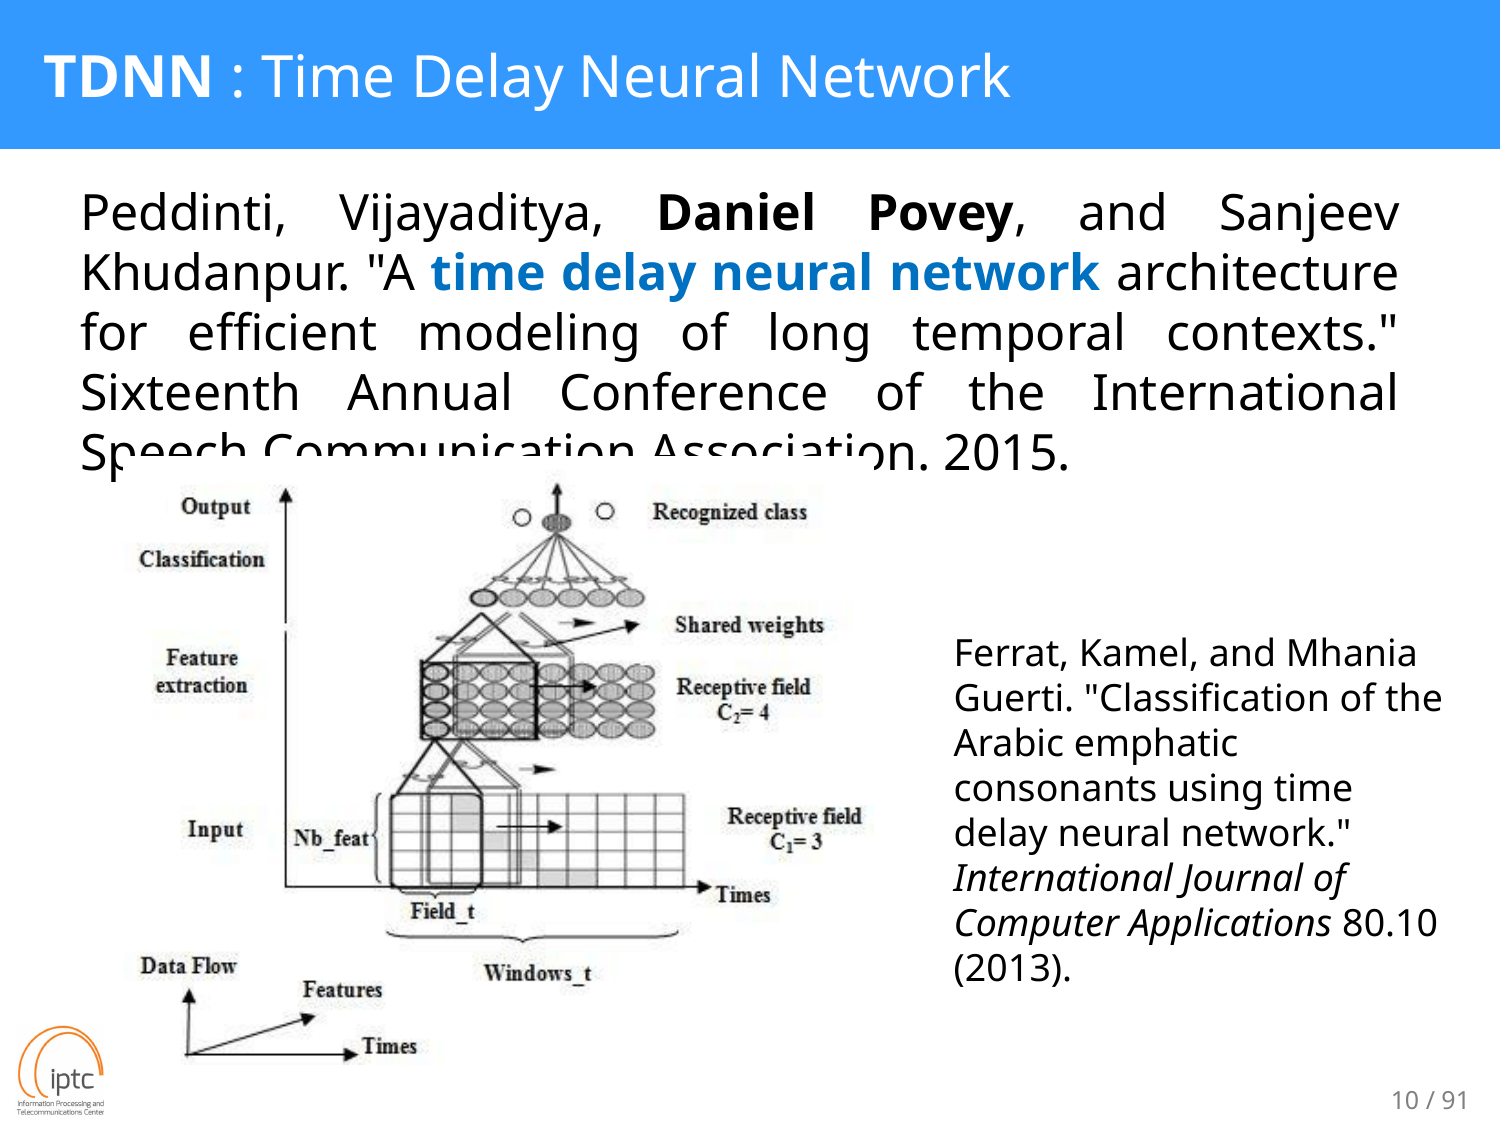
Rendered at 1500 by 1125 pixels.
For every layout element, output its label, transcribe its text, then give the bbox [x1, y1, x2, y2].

picture [123, 455, 875, 1065]
list Peddinti, Vijayaditya, Daniel Povey, and Sanjeev Khudanpur. "A time delay neural network architecture for efficient modeling of long temporal contexts." Sixteenth Annual Conference of the International Speech Communication Association. 2015. [64, 172, 1415, 551]
title TDNN : Time Delay Neural Network [0, 0, 1500, 151]
text_box Ferrat, Kamel, and Mhania Guerti. "Classification of the Arabic emphatic consonants using time delay neural network." International Journal of Computer Applications 80.10 (2013). [938, 621, 1465, 997]
picture [15, 1025, 104, 1115]
